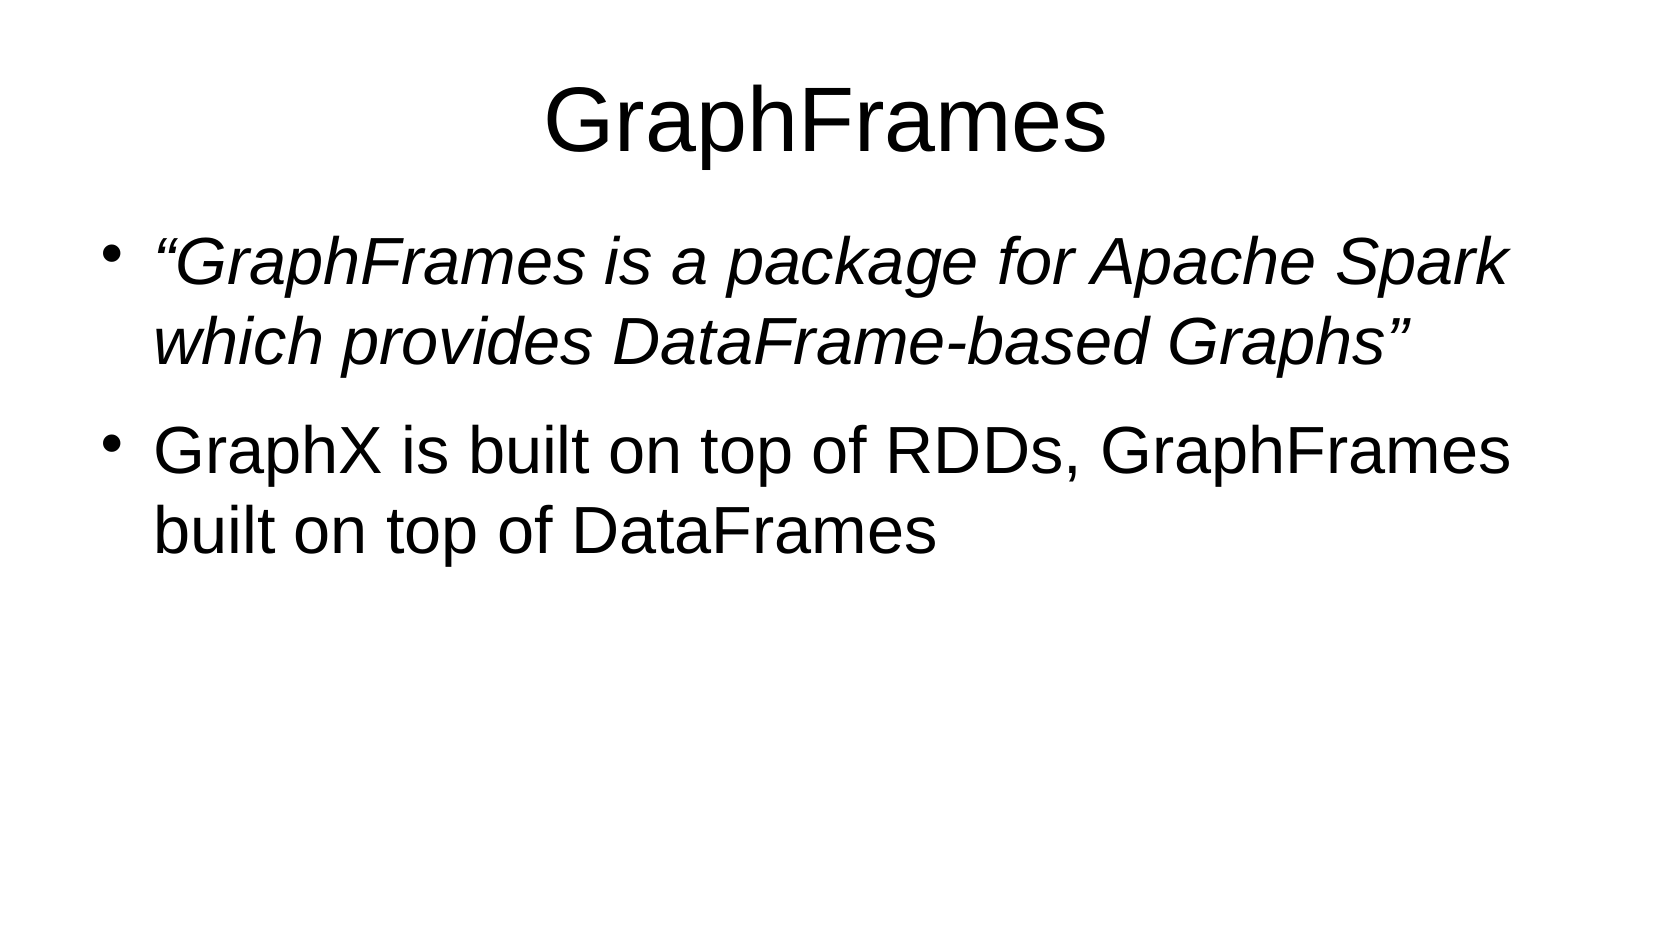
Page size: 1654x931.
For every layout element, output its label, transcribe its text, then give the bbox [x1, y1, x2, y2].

text_box GraphFrames [82, 37, 1571, 192]
text_box “GraphFrames is a package for Apache Spark which provides DataFrame-based Graphs” GraphX is built on top of RDDs, GraphFrames built on top of DataFrames [82, 217, 1571, 757]
